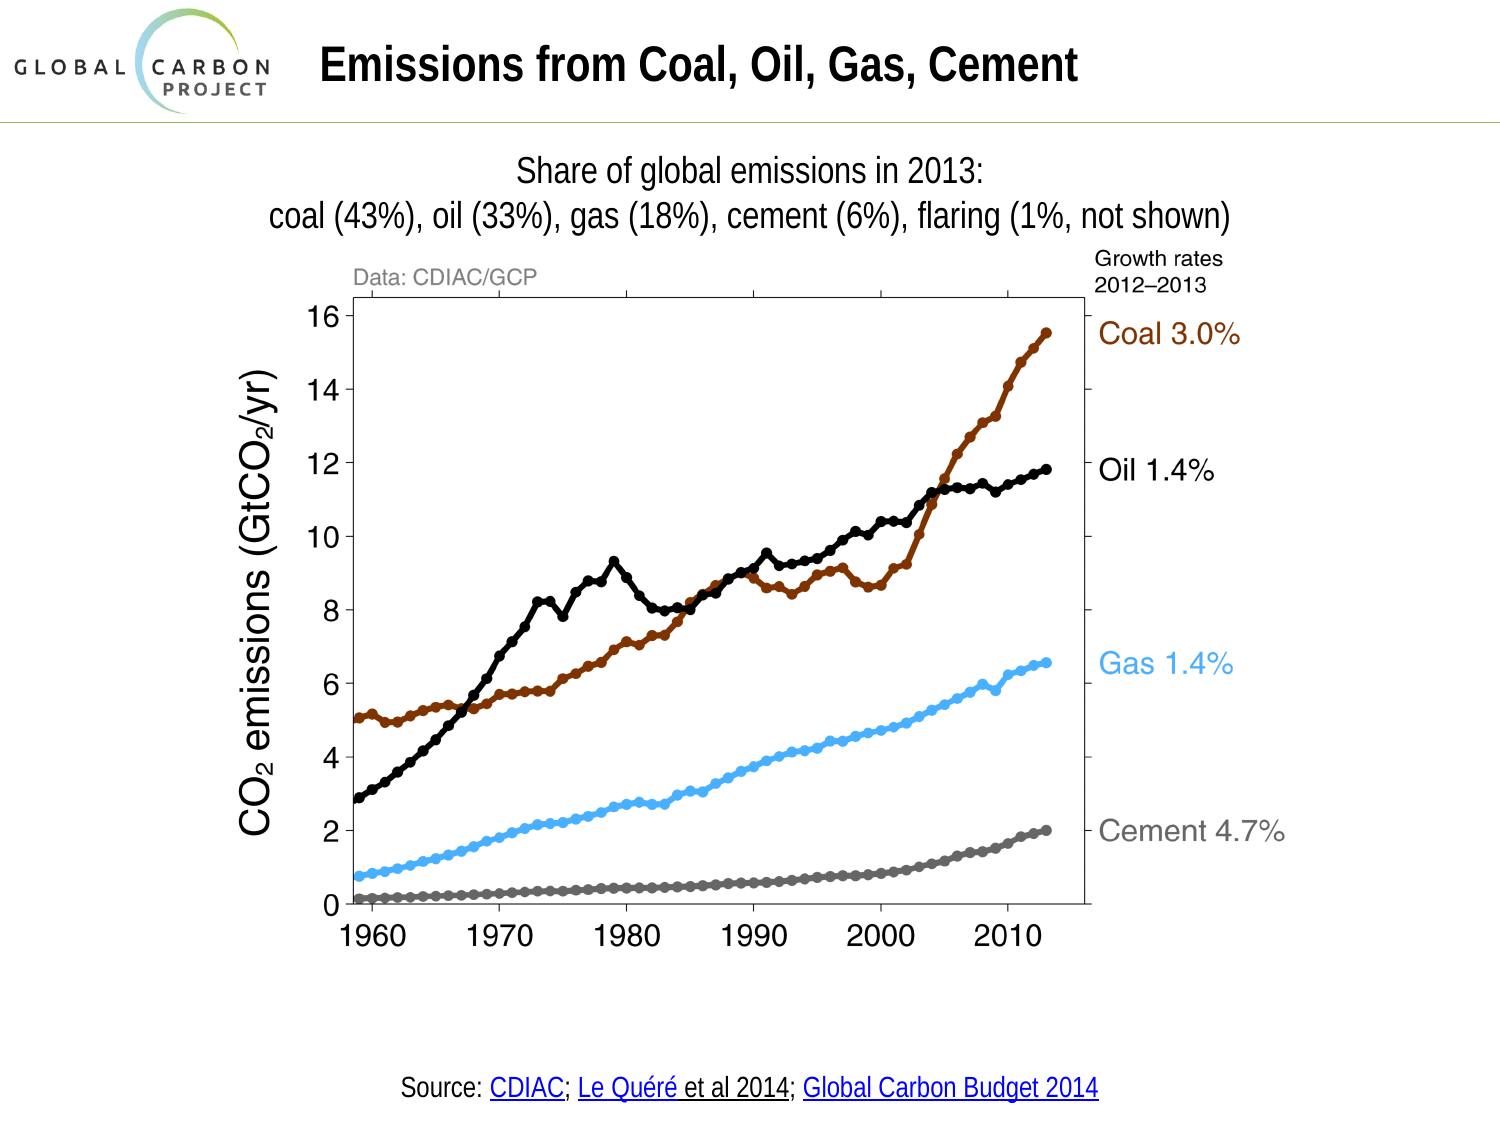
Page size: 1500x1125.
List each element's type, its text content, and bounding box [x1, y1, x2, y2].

picture [0, 0, 286, 122]
list Source: CDIAC; Le Quéré et al 2014; Global Carbon Budget 2014 [31, 933, 1469, 1111]
list Share of global emissions in 2013: coal (43%), oil (33%), gas (18%), cement (6%), flaring (1%, not shown) [70, 135, 1430, 248]
picture [88, 235, 1415, 1005]
title Emissions from Coal, Oil, Gas, Cement [304, 19, 1500, 103]
